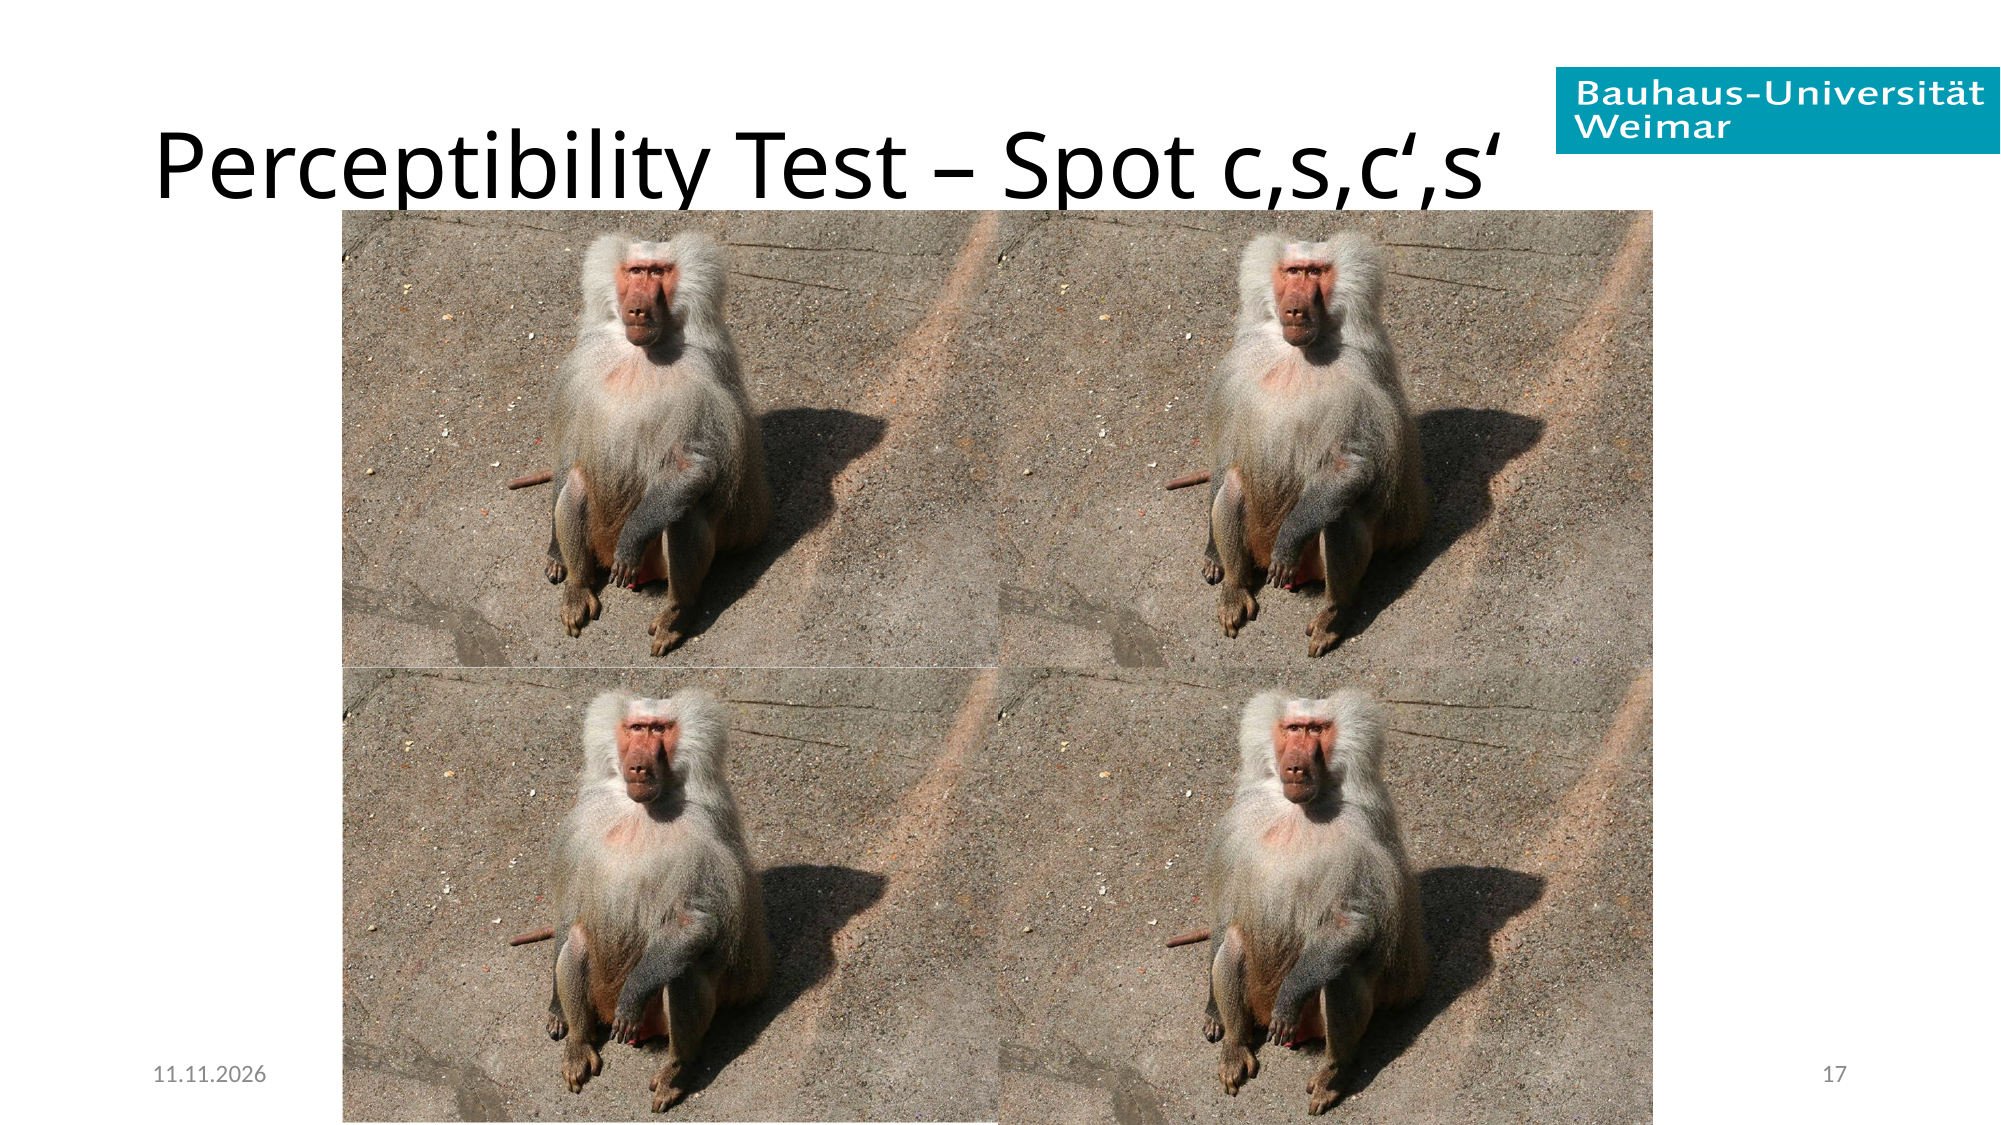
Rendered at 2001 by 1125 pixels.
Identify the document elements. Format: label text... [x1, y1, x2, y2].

picture [1863, 67, 2001, 154]
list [342, 210, 1653, 1125]
title Perceptibility Test – Spot c,s,c‘,s‘ [137, 59, 1863, 278]
slide_number 17 [1653, 1042, 1863, 1103]
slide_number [137, 1042, 342, 1103]
